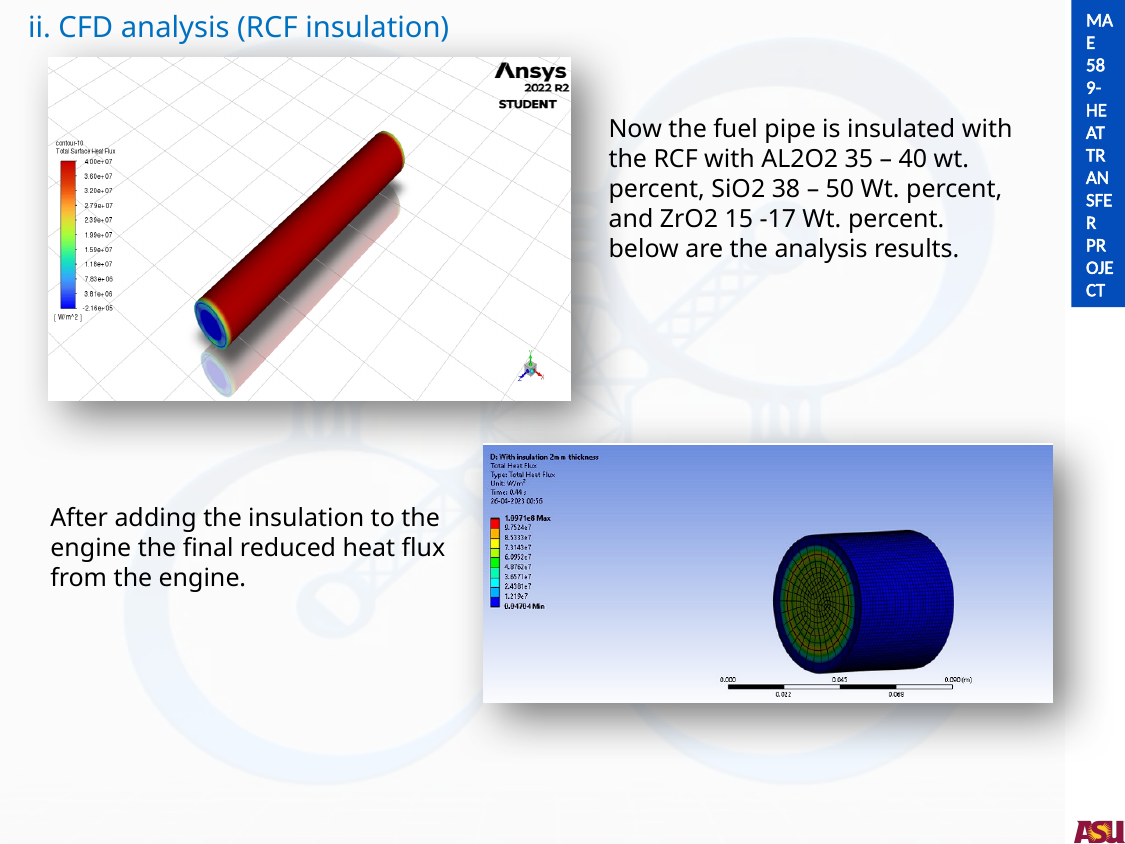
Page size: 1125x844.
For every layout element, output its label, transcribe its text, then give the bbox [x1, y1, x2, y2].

picture [0, 0, 1065, 844]
picture [1067, 813, 1125, 844]
text_box MAE 589- HEAT TRANSFER PROJECT [1071, 0, 1125, 308]
